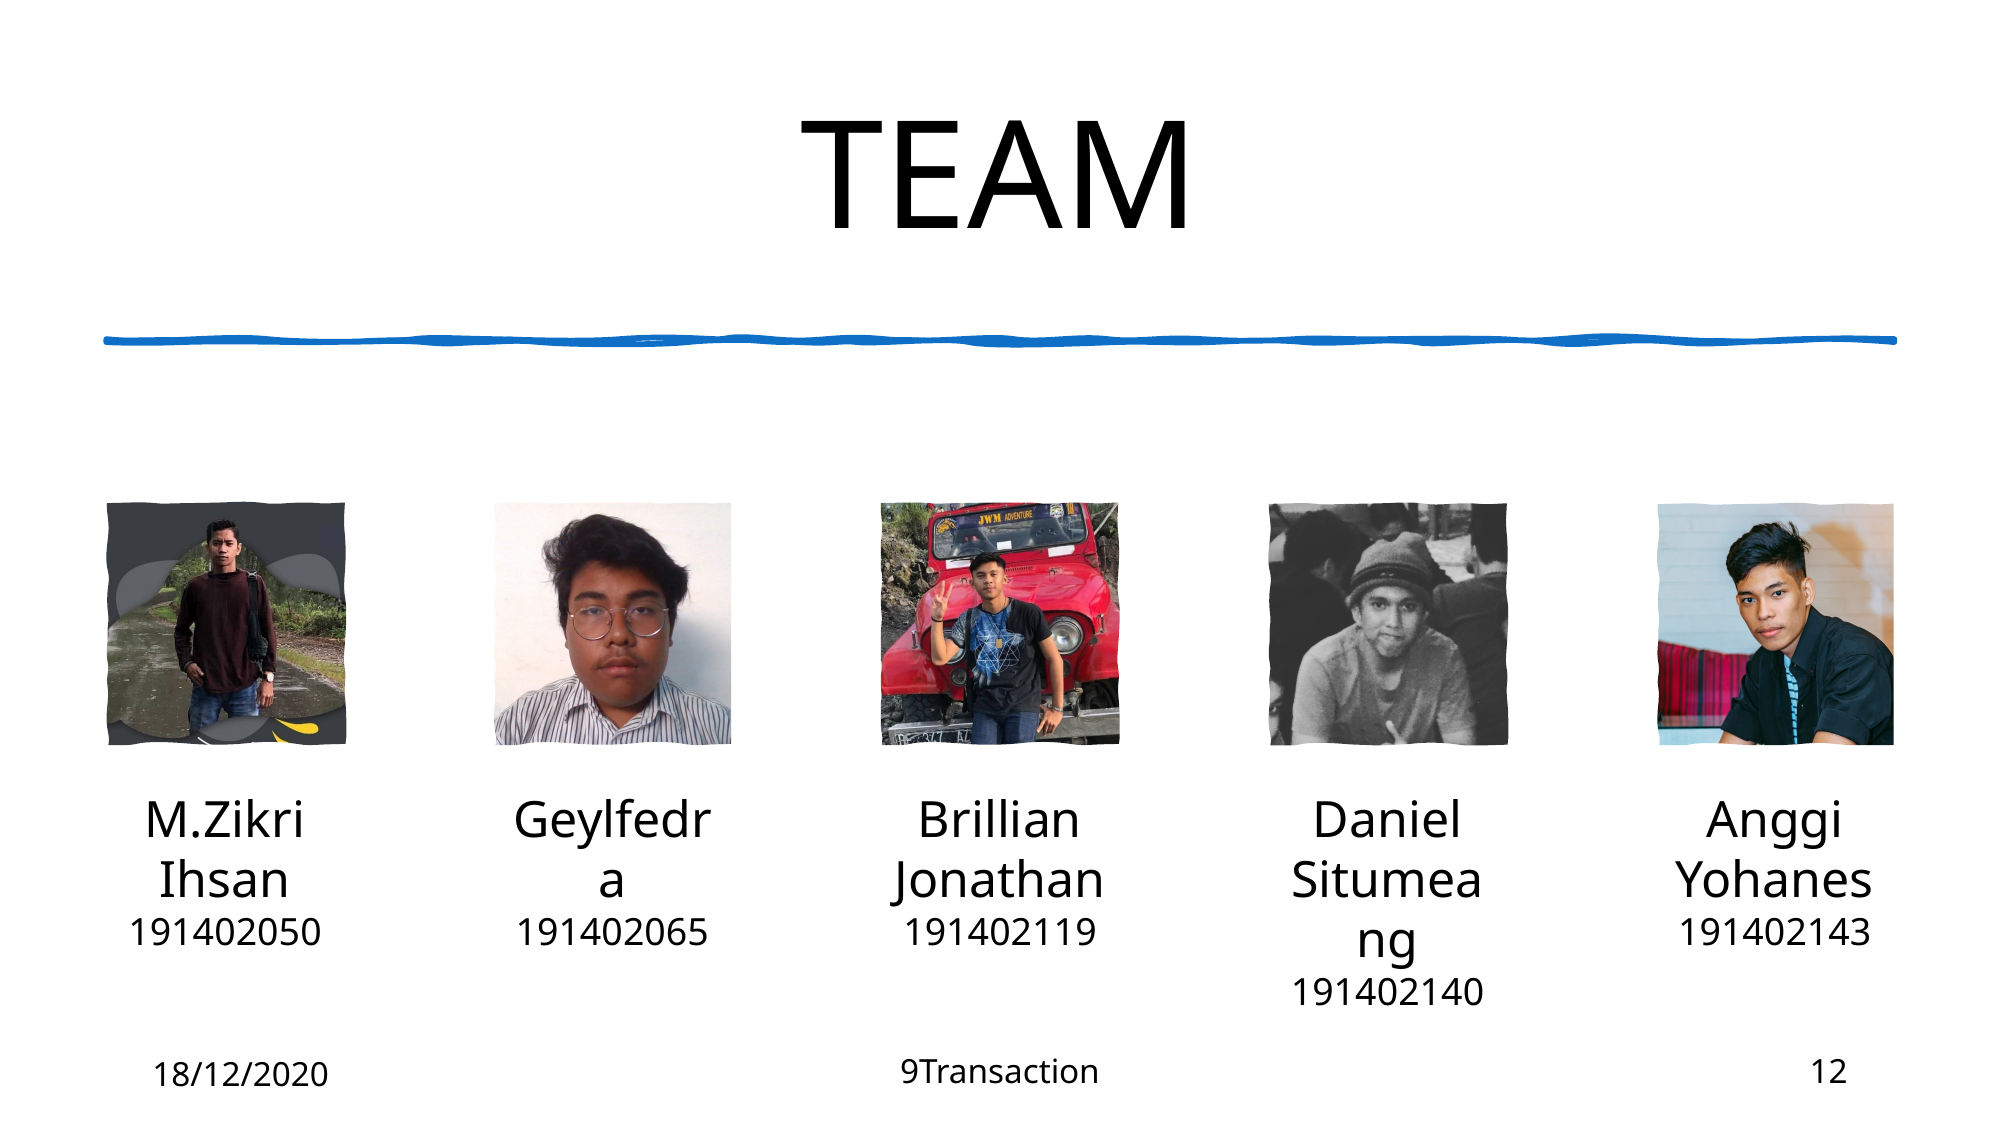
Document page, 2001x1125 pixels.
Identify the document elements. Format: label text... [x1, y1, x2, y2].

title TEAM [0, 59, 2000, 278]
picture [106, 501, 347, 746]
picture [493, 502, 732, 746]
list Daniel Situmeang 191402140 [1266, 780, 1509, 902]
list M.Zikri Ihsan 191402050 [103, 780, 347, 902]
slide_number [137, 1042, 588, 1103]
footer 9Transaction [662, 1042, 1338, 1103]
slide_number 12 [1412, 1042, 1863, 1103]
list Brillian Jonathan 191402119 [878, 780, 1122, 902]
picture [880, 502, 1120, 746]
list Geylfedra 191402065 [490, 780, 734, 902]
picture [1656, 502, 1894, 746]
list Anggi Yohanes 191402143 [1653, 780, 1897, 902]
picture [1268, 502, 1509, 746]
